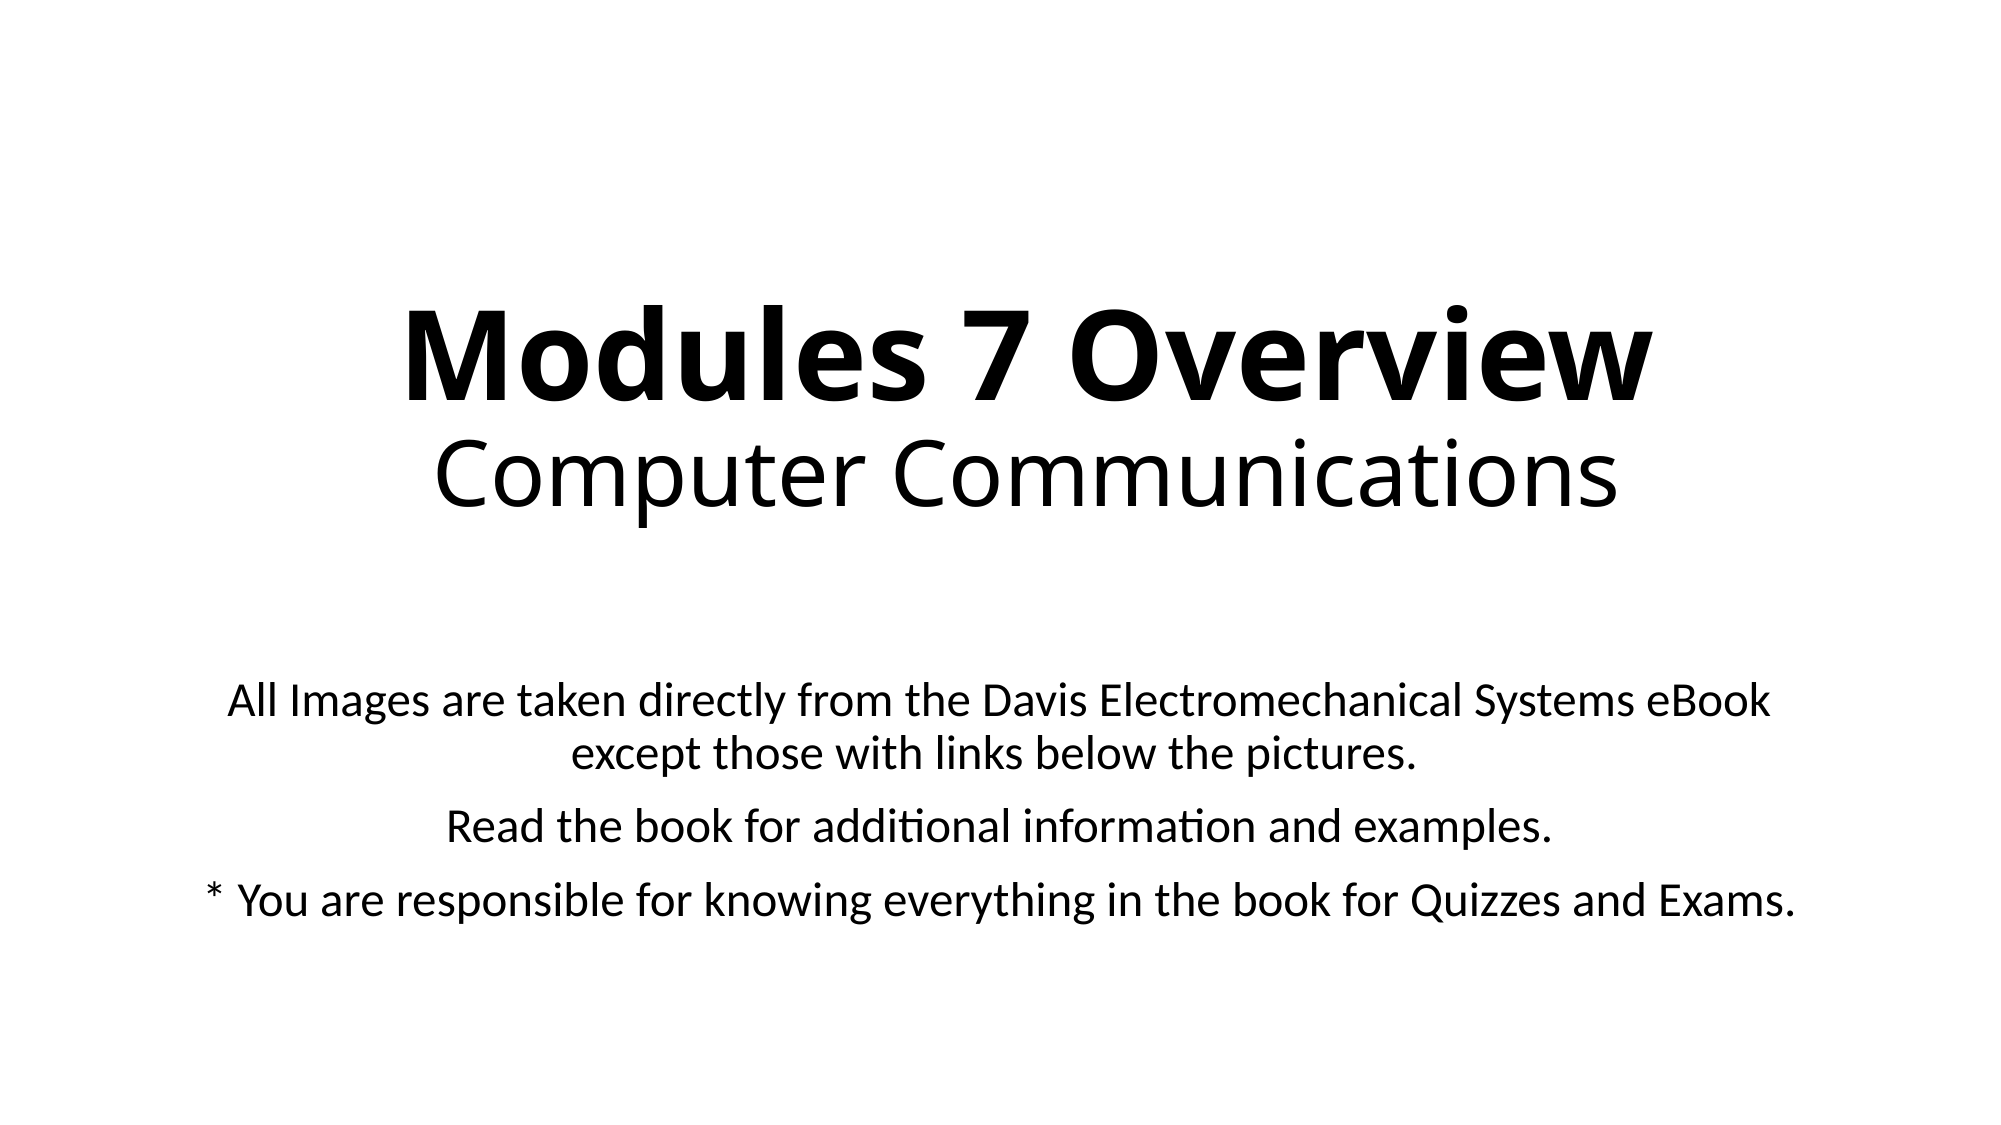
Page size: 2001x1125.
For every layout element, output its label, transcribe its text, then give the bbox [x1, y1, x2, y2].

title Modules 7 Overview Computer Communications [277, 271, 1778, 534]
subtitle All Images are taken directly from the Davis Electromechanical Systems eBook except those with links below the pictures. Read the book for additional information and examples. * You are responsible for knowing everything in the book for Quizzes and Exams. [159, 666, 1841, 937]
